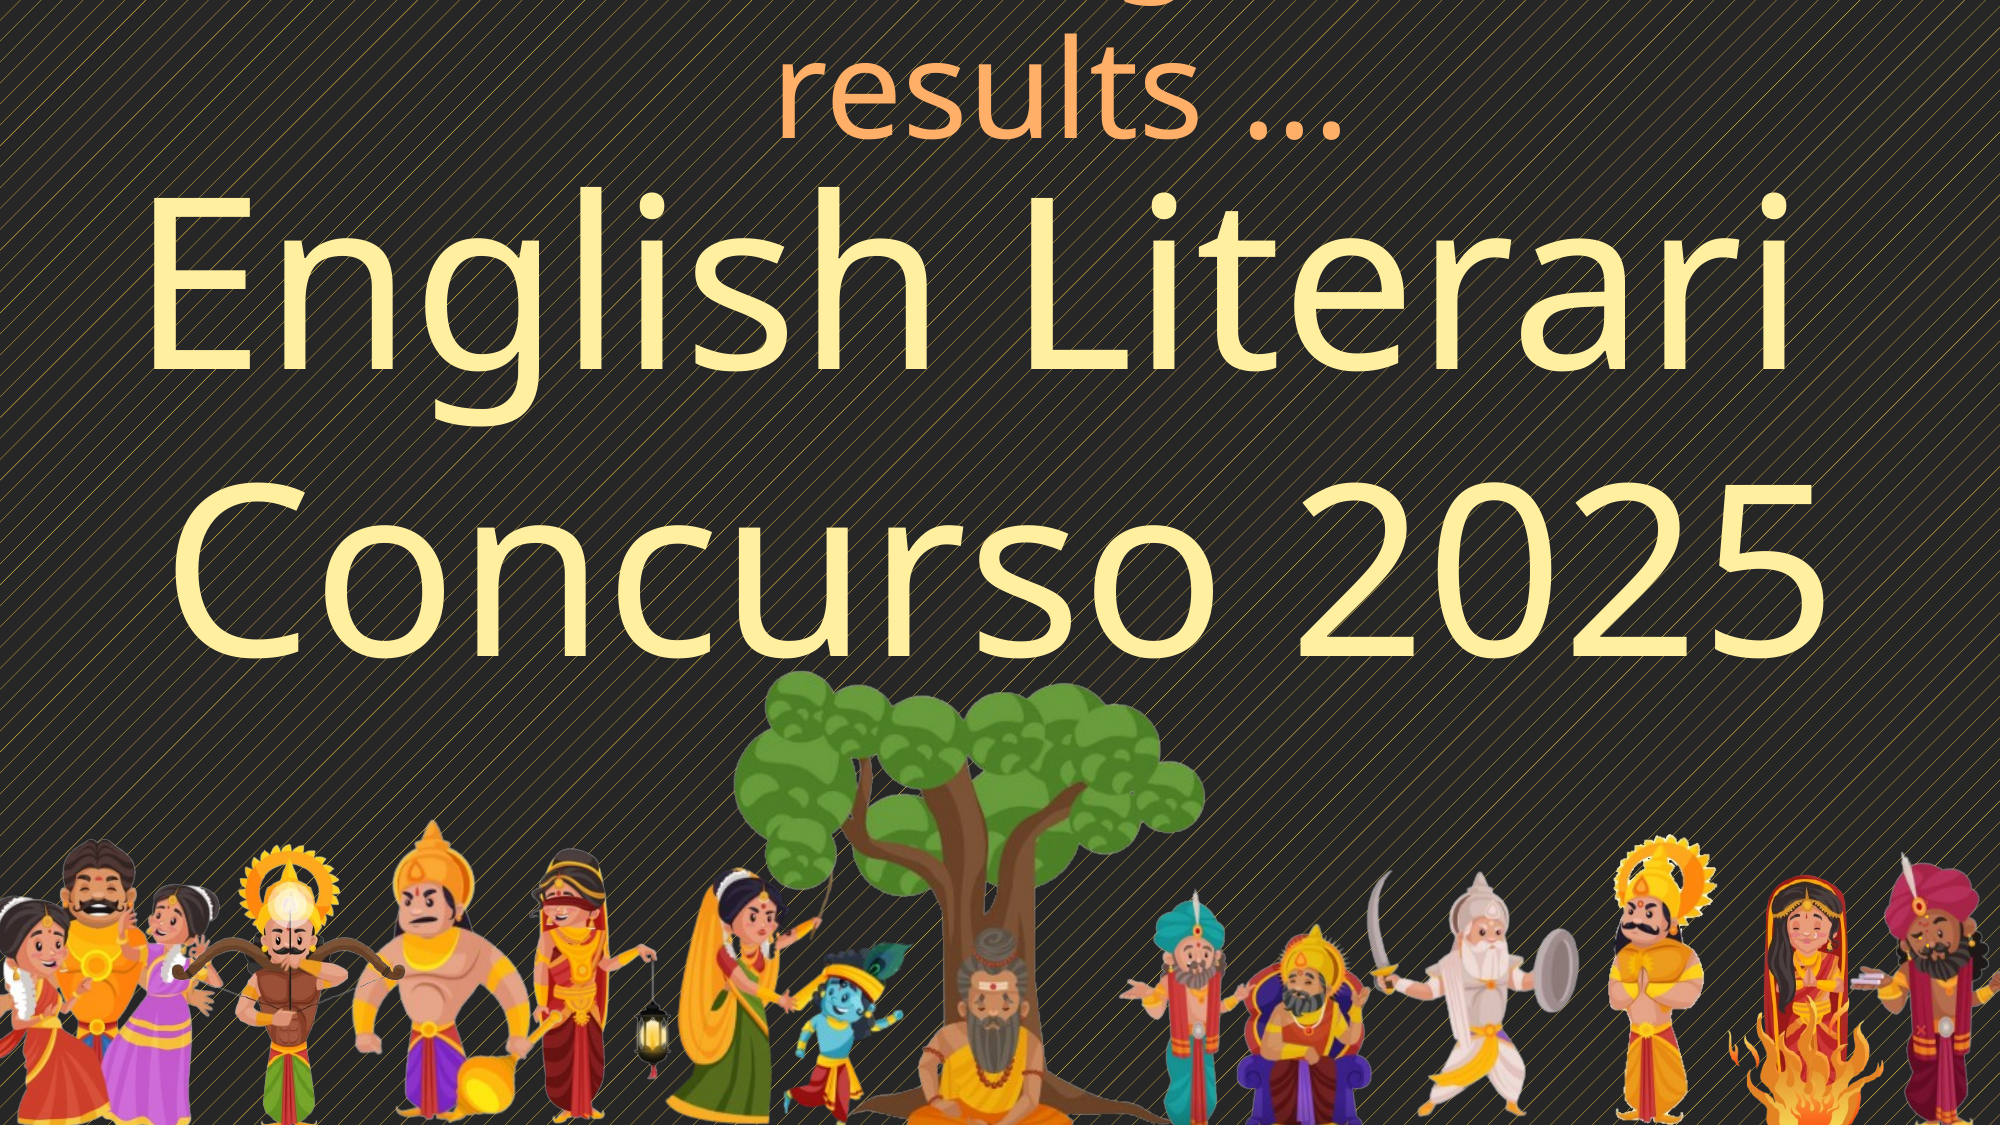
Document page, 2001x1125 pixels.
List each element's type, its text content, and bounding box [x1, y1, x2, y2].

text_box English Literari Concurso 2025 [116, 122, 1884, 713]
picture [0, 625, 2000, 1125]
text_box Waiting for results ... [536, 0, 1586, 122]
